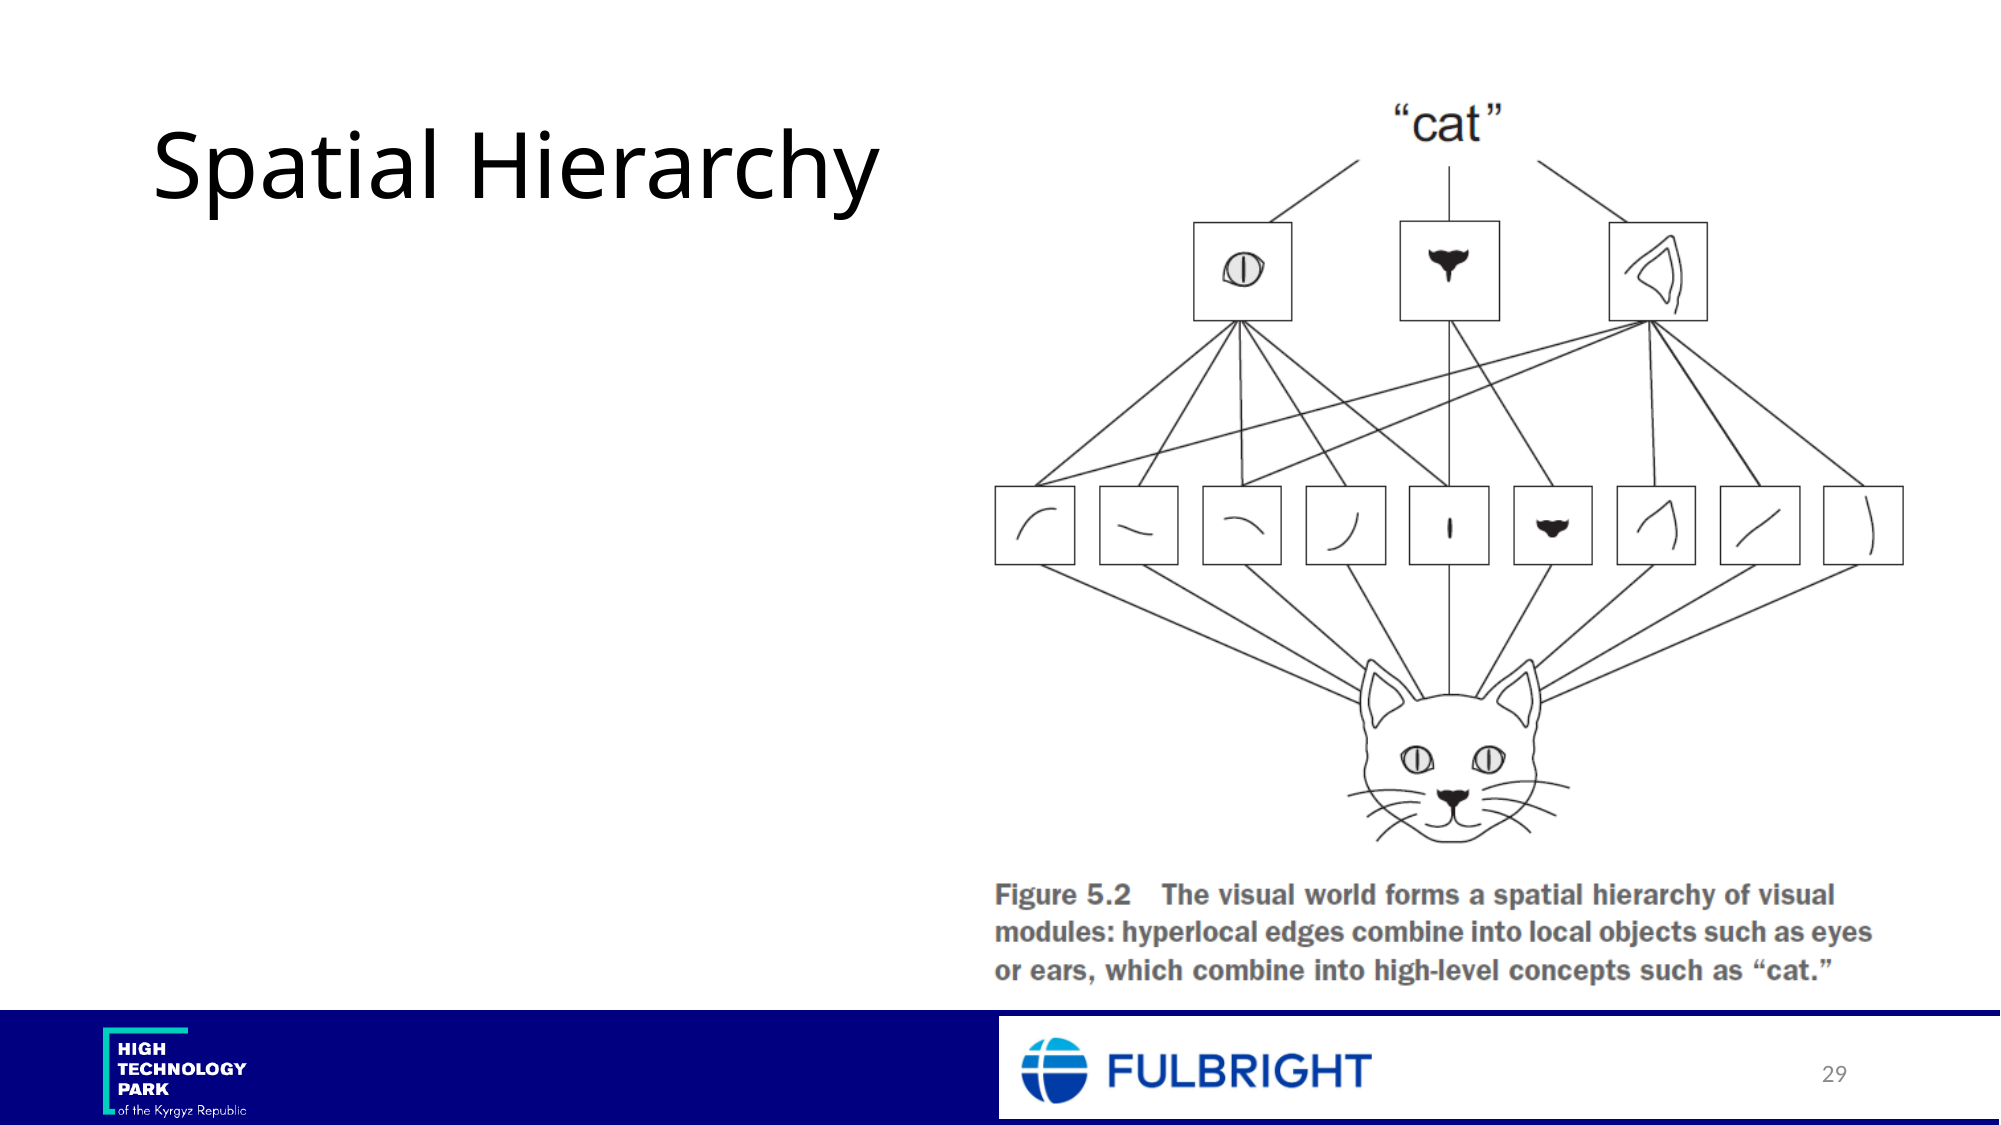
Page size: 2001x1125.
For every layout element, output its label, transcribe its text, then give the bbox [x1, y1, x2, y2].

picture [0, 1016, 1416, 1119]
title Spatial Hierarchy [137, 59, 881, 278]
slide_number 29 [1412, 1042, 1863, 1103]
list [881, 59, 1944, 990]
